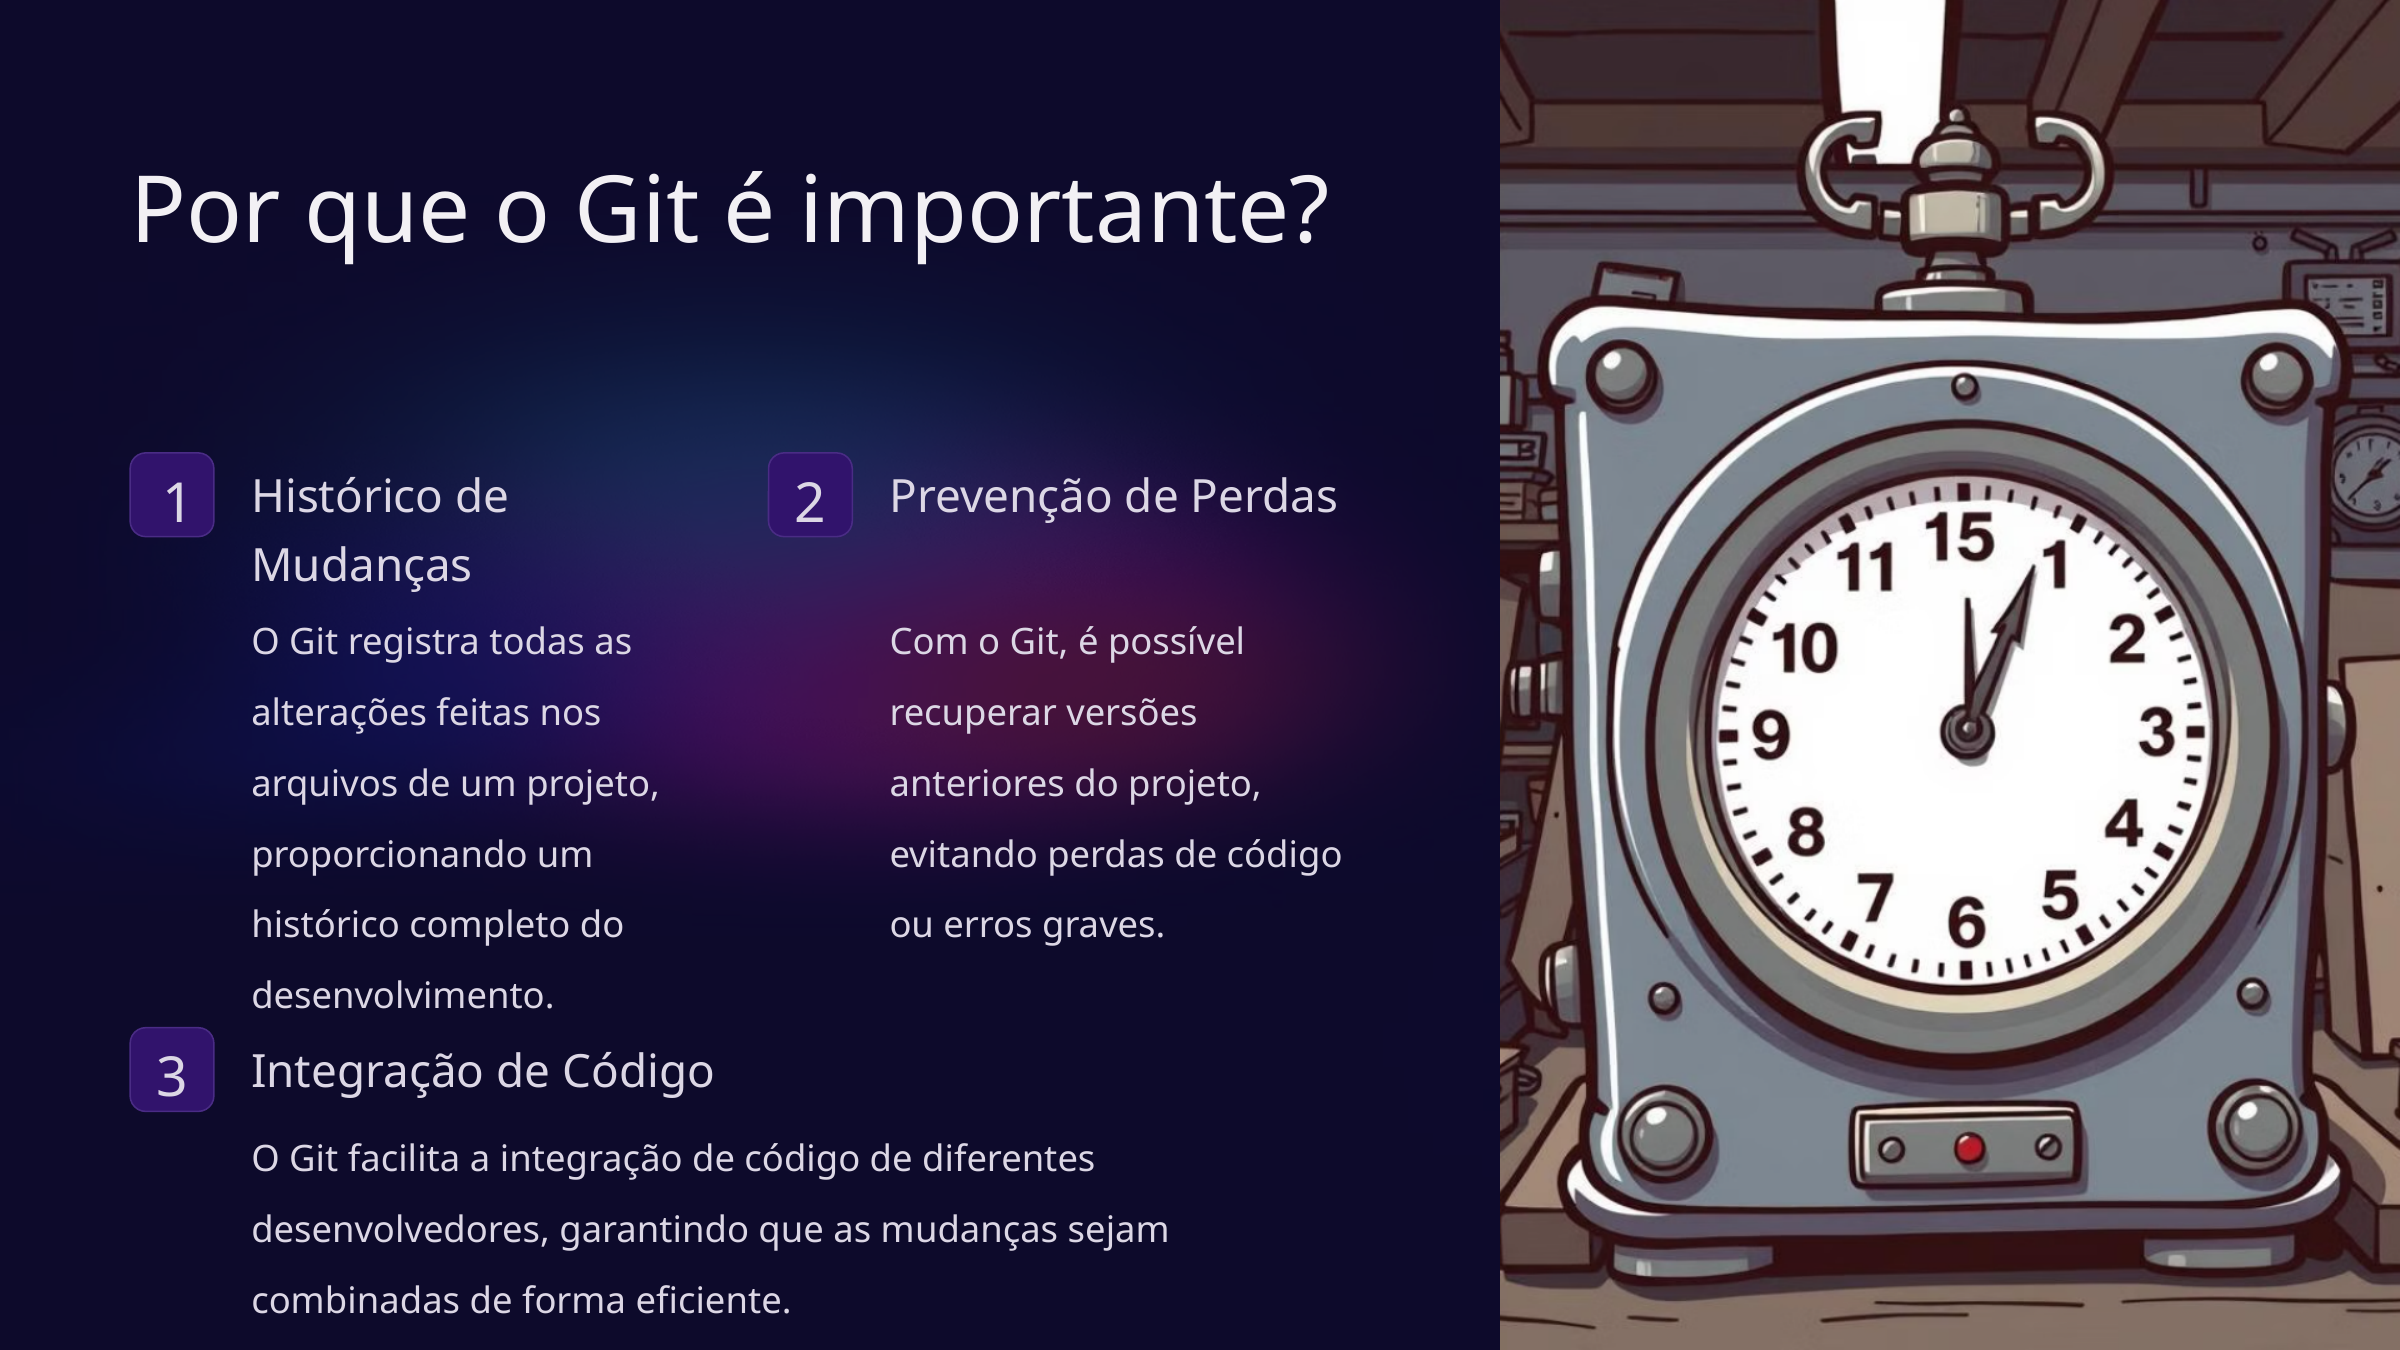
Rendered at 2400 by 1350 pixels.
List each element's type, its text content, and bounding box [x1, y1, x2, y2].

text_box Por que o Git é importante? [130, 122, 1370, 356]
text_box Histórico de Mudanças [251, 452, 732, 570]
text_box 1 [161, 466, 183, 523]
text_box 3 [156, 1041, 188, 1098]
text_box [130, 1027, 214, 1112]
text_box [768, 452, 853, 537]
text_box Com o Git, é possível recuperar versões anteriores do projeto, evitando perdas de código ou erros graves. [889, 591, 1370, 830]
text_box Integração de Código [251, 1027, 752, 1086]
text_box O Git registra todas as alterações feitas nos arquivos de um projeto, proporcionando um histórico completo do desenvolvimento. [251, 591, 732, 949]
picture [1499, 0, 2400, 1350]
text_box O Git facilita a integração de código de diferentes desenvolvedores, garantindo que as mudanças sejam combinadas de forma eficiente. [251, 1108, 1370, 1228]
text_box [130, 452, 214, 537]
text_box 2 [794, 466, 827, 523]
text_box Prevenção de Perdas [889, 452, 1370, 570]
